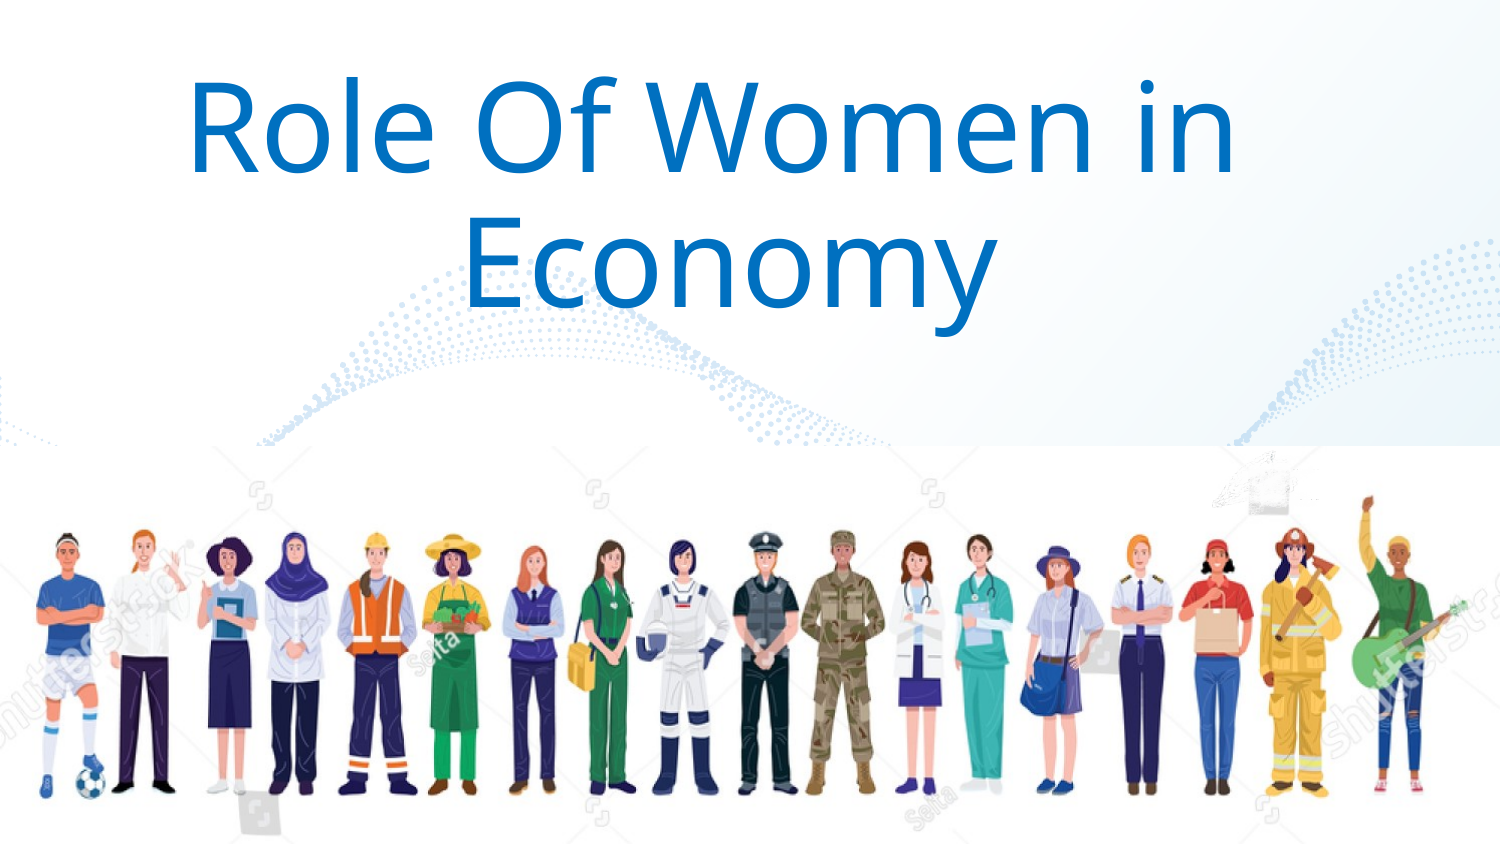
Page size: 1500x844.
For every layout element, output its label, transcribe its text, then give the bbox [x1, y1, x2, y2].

picture [0, 377, 1500, 844]
title Role Of Women in Economy [96, 24, 1361, 374]
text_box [1205, 438, 1330, 531]
